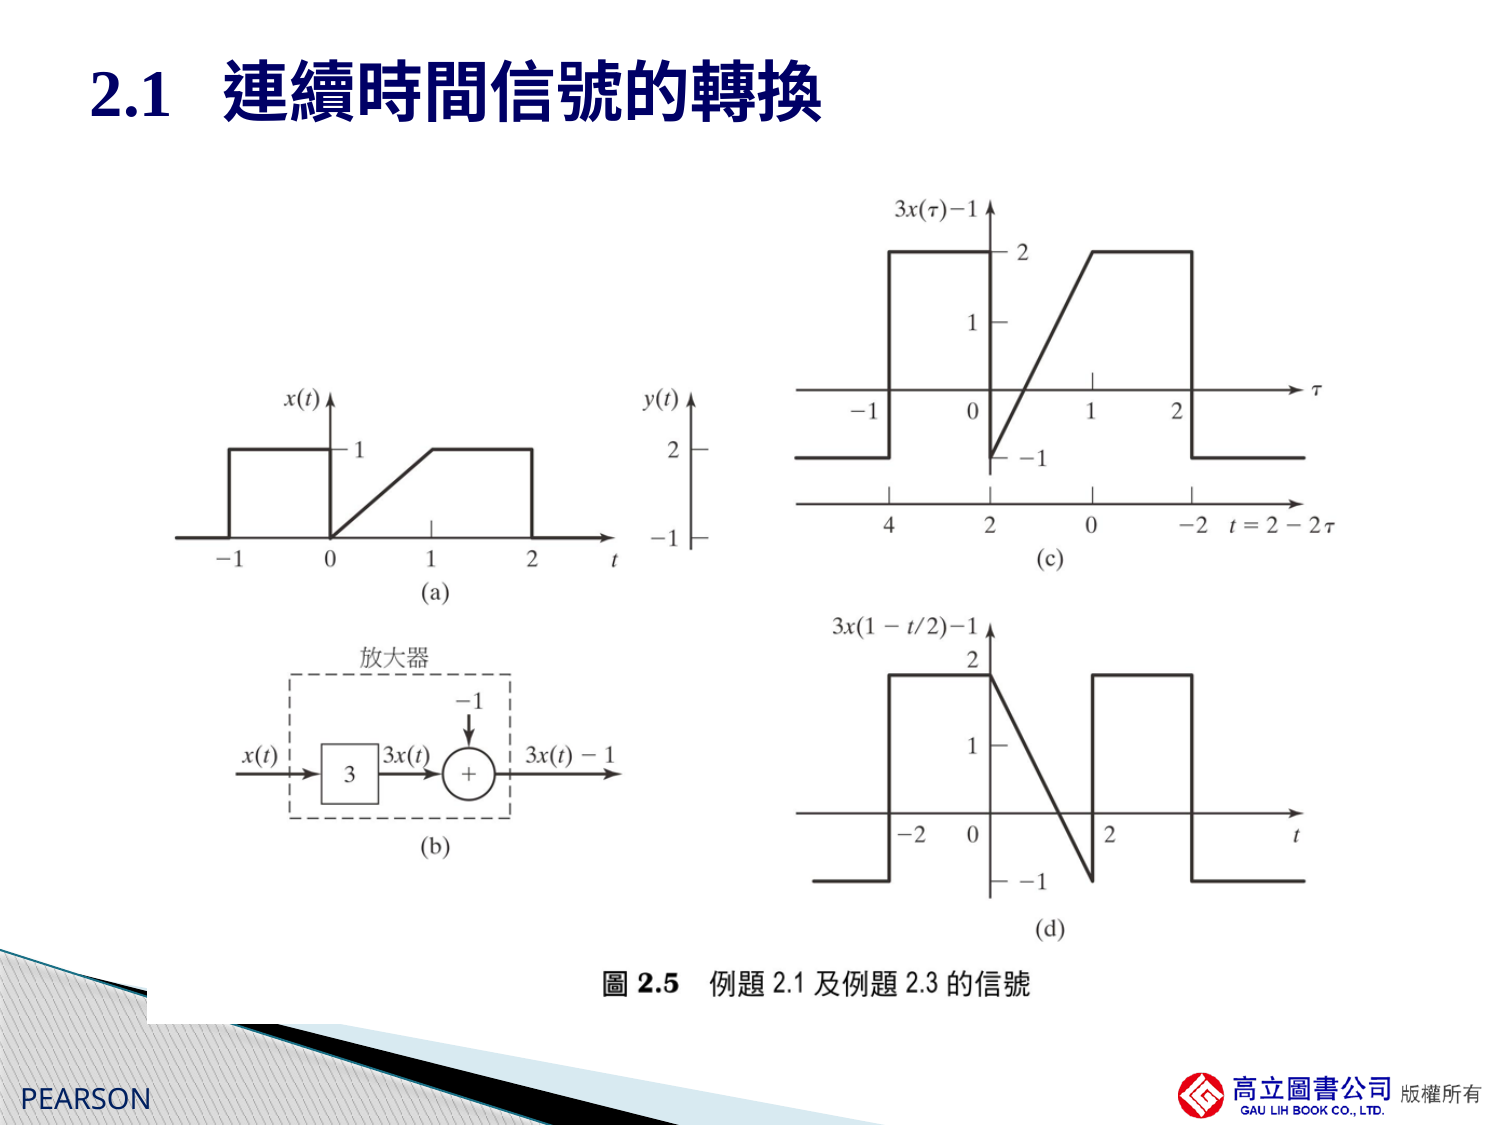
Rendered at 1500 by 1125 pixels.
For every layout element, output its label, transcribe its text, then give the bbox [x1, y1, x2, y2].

title 2.1 連續時間信號的轉換 [75, 30, 1425, 149]
picture [1178, 1065, 1500, 1125]
picture [147, 180, 1353, 1024]
